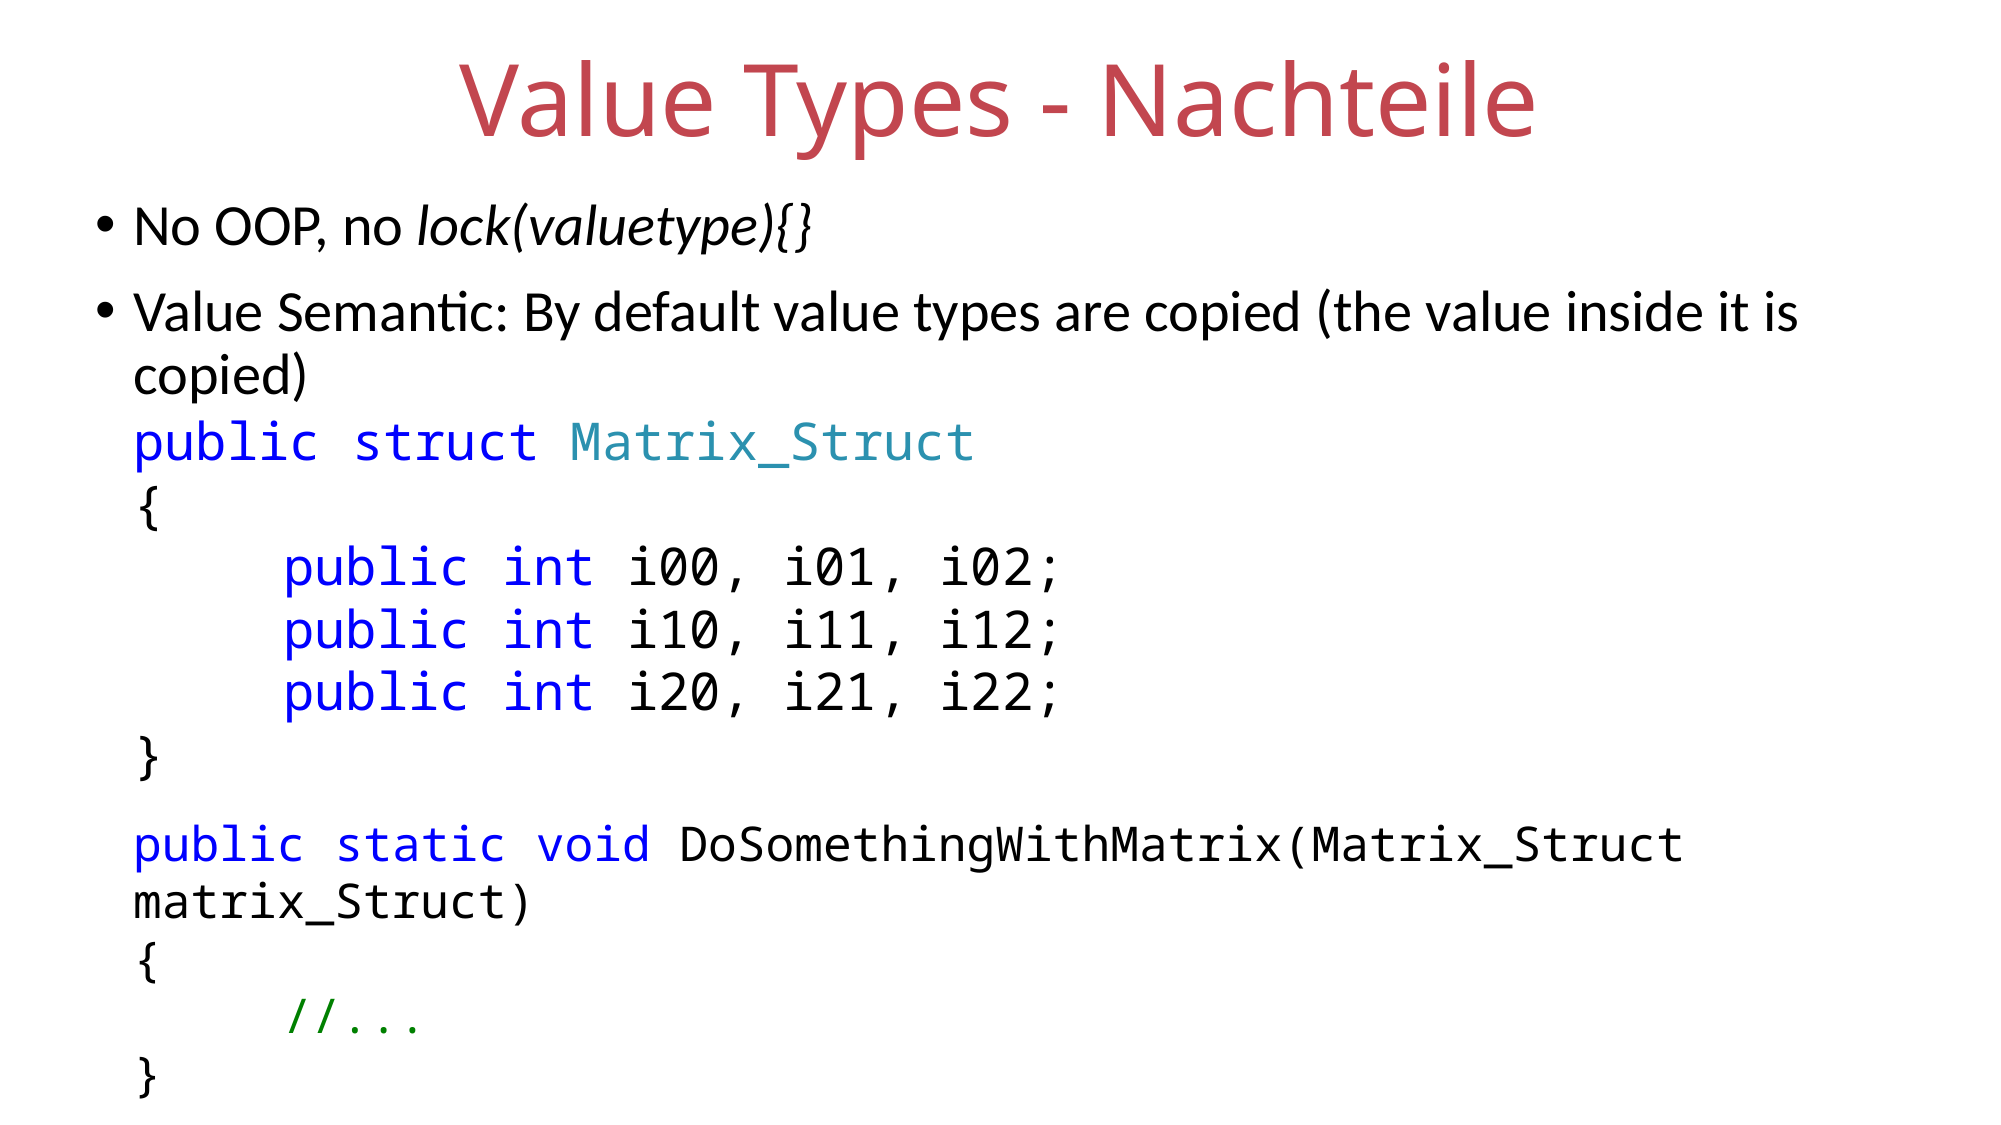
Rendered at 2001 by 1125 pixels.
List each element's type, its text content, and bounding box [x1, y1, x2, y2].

title Value Types - Nachteile [0, 0, 2000, 214]
text_box public struct Matrix_Struct { public int i00, i01, i02; public int i10, i11, i12; public int i20, i21, i22; } [125, 401, 1126, 791]
text_box public static void DoSomethingWithMatrix(Matrix_Struct matrix_Struct) { //... } [125, 806, 1985, 1109]
text_box No OOP, no lock(valuetype){} [88, 187, 1845, 266]
text_box Value Semantic: By default value types are copied (the value inside it is copied) [88, 274, 1845, 415]
